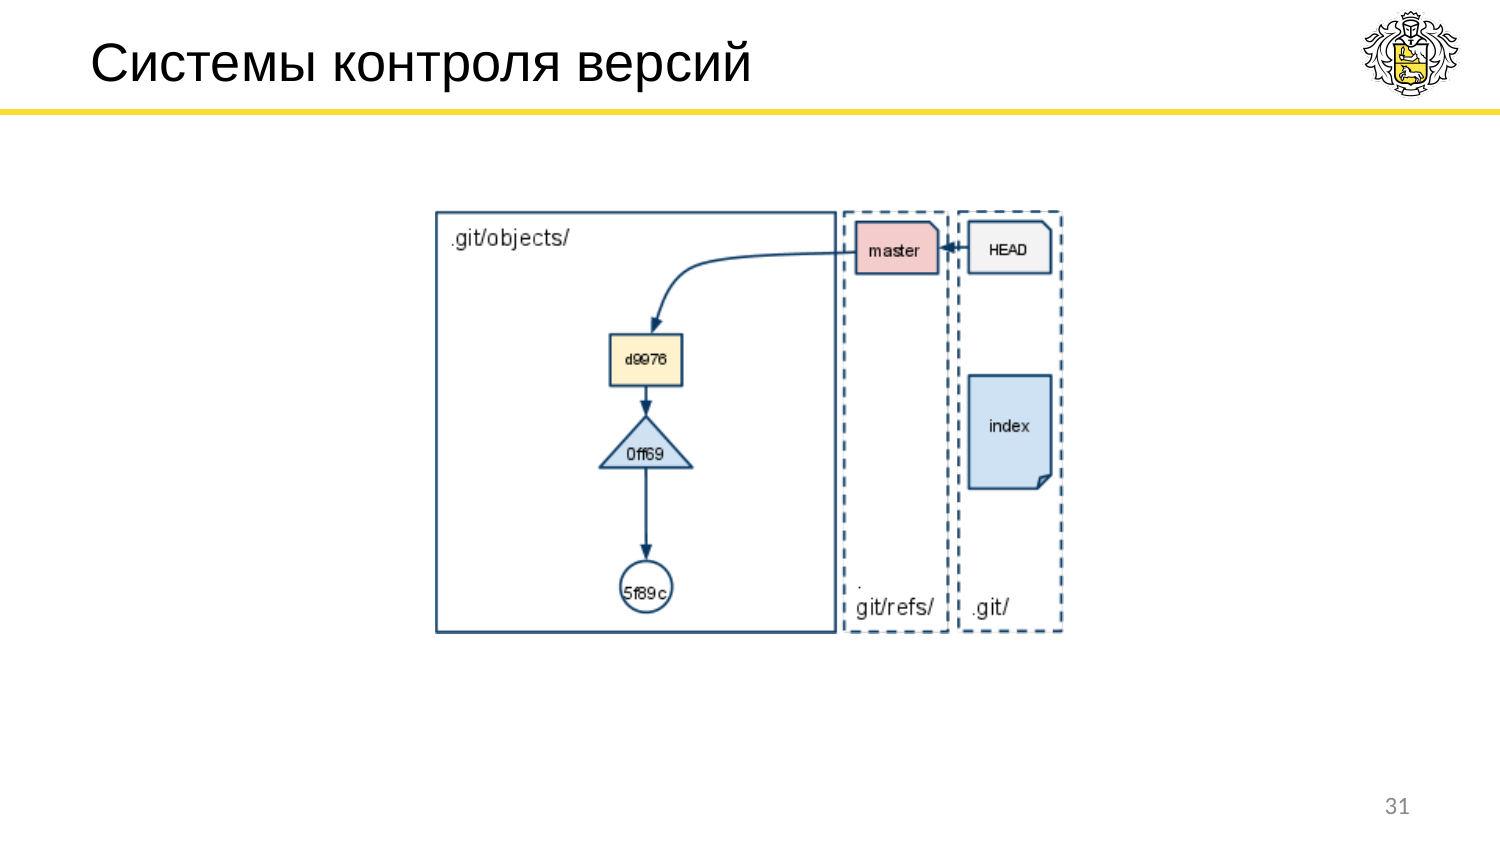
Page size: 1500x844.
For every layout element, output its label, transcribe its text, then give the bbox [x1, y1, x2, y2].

title Системы контроля версий [75, 33, 1425, 86]
slide_number ‹#› [1074, 782, 1425, 827]
picture [1360, 2, 1461, 103]
picture [435, 209, 1065, 634]
